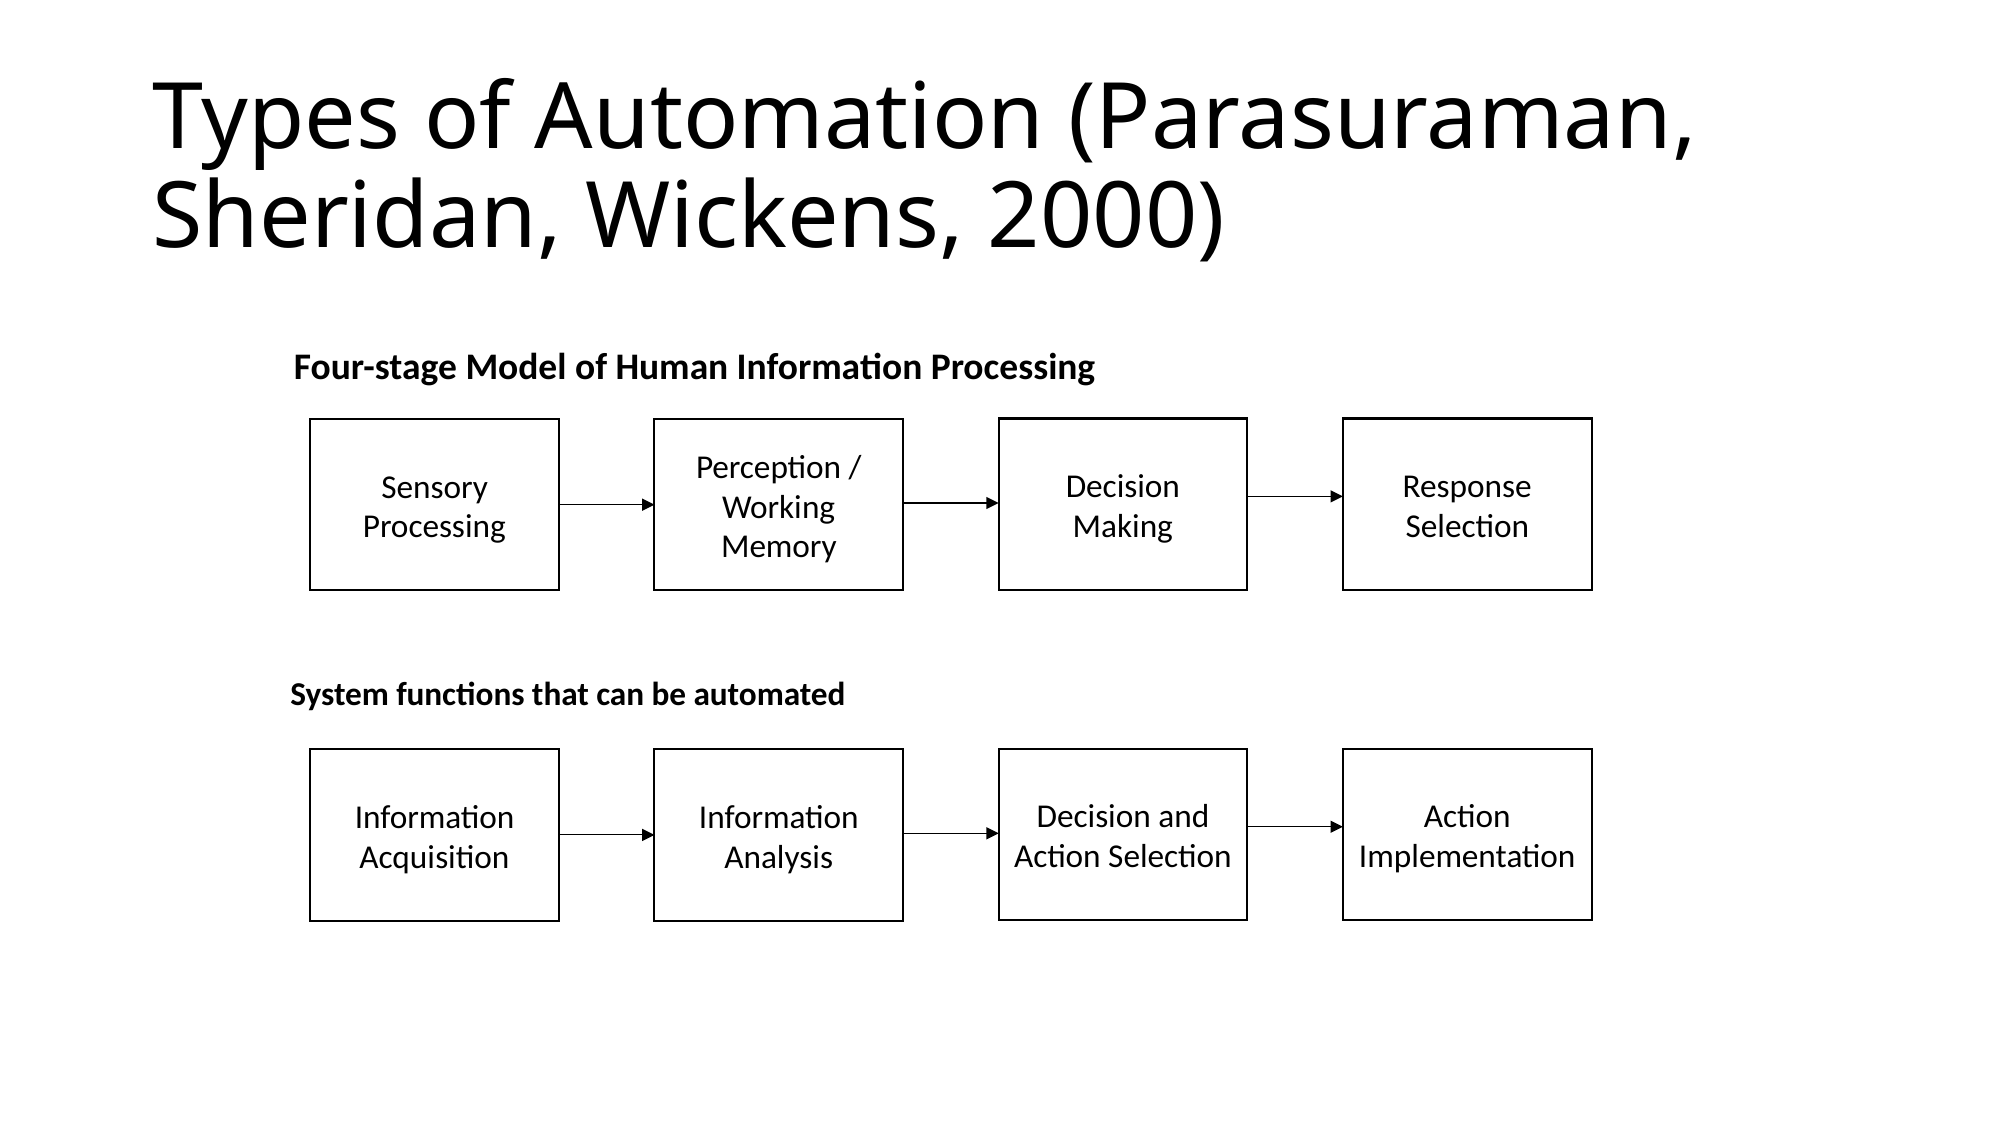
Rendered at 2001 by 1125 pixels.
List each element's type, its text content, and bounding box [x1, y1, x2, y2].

text_box Decision Making [998, 417, 1248, 591]
text_box Sensory Processing [309, 418, 560, 591]
text_box Decision and Action Selection [998, 748, 1248, 921]
text_box Information Acquisition [309, 748, 560, 922]
text_box Four-stage Model of Human Information Processing [279, 334, 1112, 395]
text_box Action Implementation [1342, 748, 1593, 921]
title Types of Automation (Parasuraman, Sheridan, Wickens, 2000) [137, 59, 1863, 278]
text_box Response Selection [1342, 417, 1593, 591]
text_box System functions that can be automated [275, 664, 939, 720]
text_box Information Analysis [653, 748, 904, 922]
text_box Perception / Working Memory [653, 418, 904, 591]
